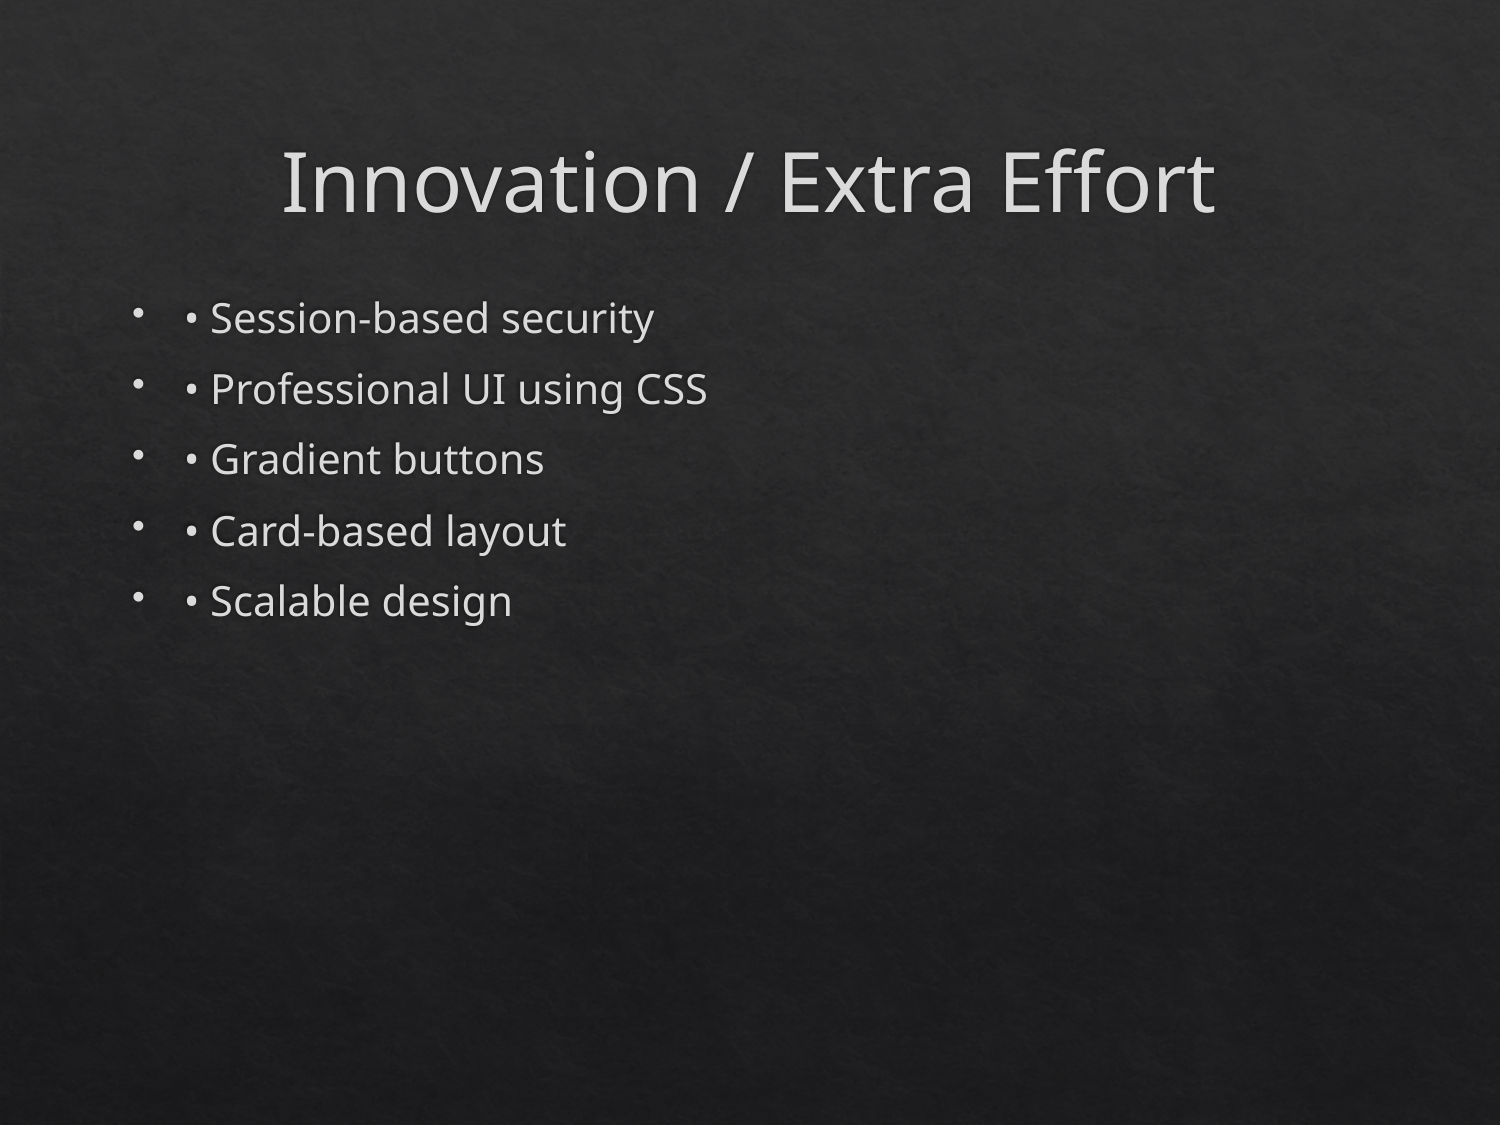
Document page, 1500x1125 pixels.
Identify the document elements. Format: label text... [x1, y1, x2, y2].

list • Session-based security • Professional UI using CSS • Gradient buttons • Card-based layout • Scalable design [112, 284, 1387, 950]
title Innovation / Extra Effort [112, 99, 1387, 260]
